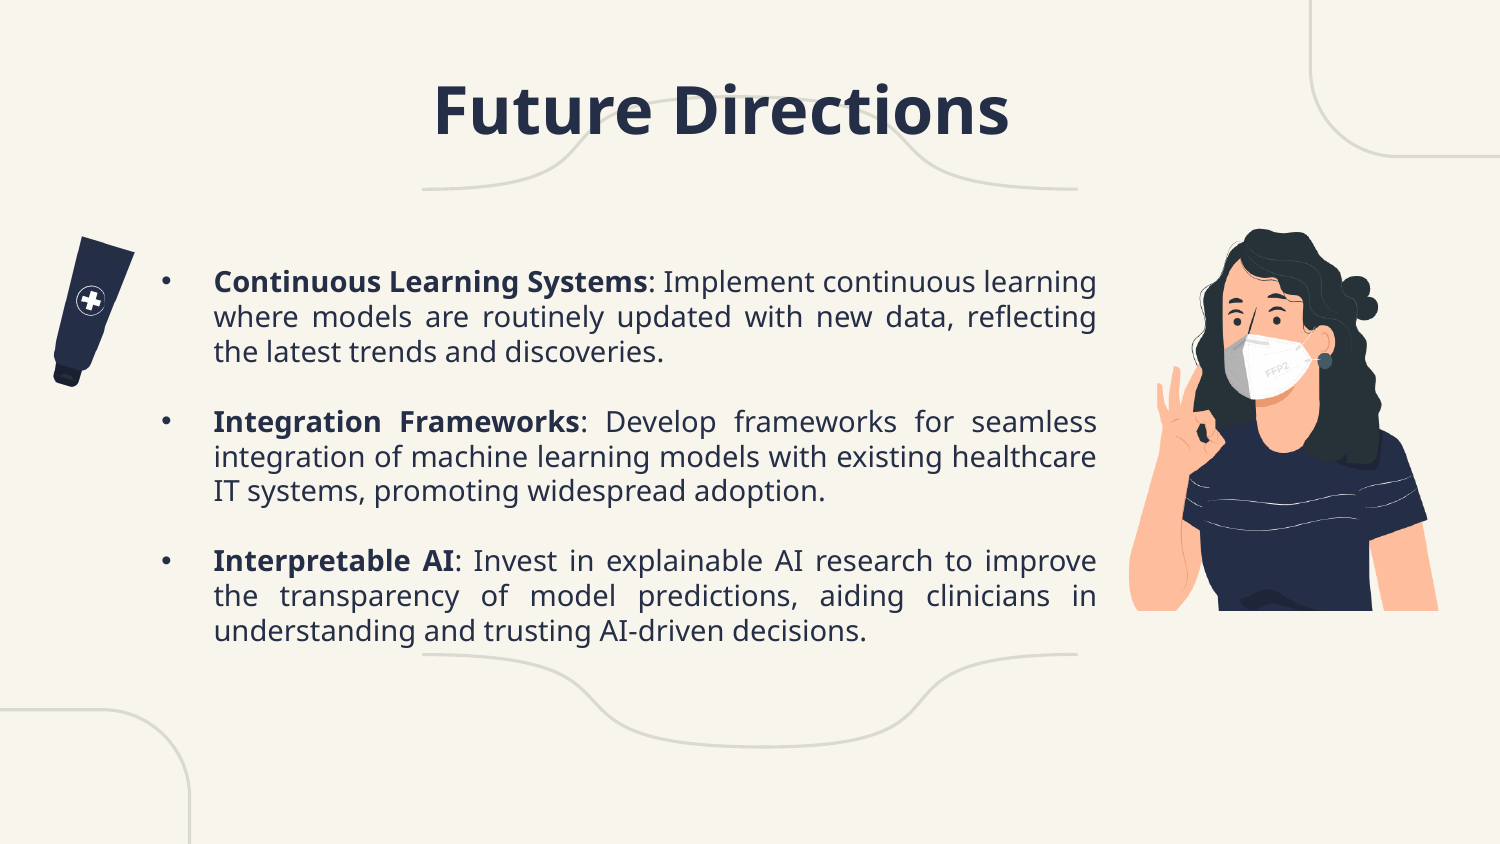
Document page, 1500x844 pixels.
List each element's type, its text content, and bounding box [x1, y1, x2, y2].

title Future Directions [313, 9, 1130, 206]
picture [0, 186, 180, 422]
picture [1100, 186, 1500, 611]
subtitle Continuous Learning Systems: Implement continuous learning where models are routinely updated with new data, reflecting the latest trends and discoveries. Integration Frameworks: Develop frameworks for seamless integration of machine learning models with existing healthcare IT systems, promoting widespread adoption. Interpretable AI: Invest in explainable AI research to improve the transparency of model predictions, aiding clinicians in understanding and trusting AI-driven decisions. [123, 213, 1113, 751]
